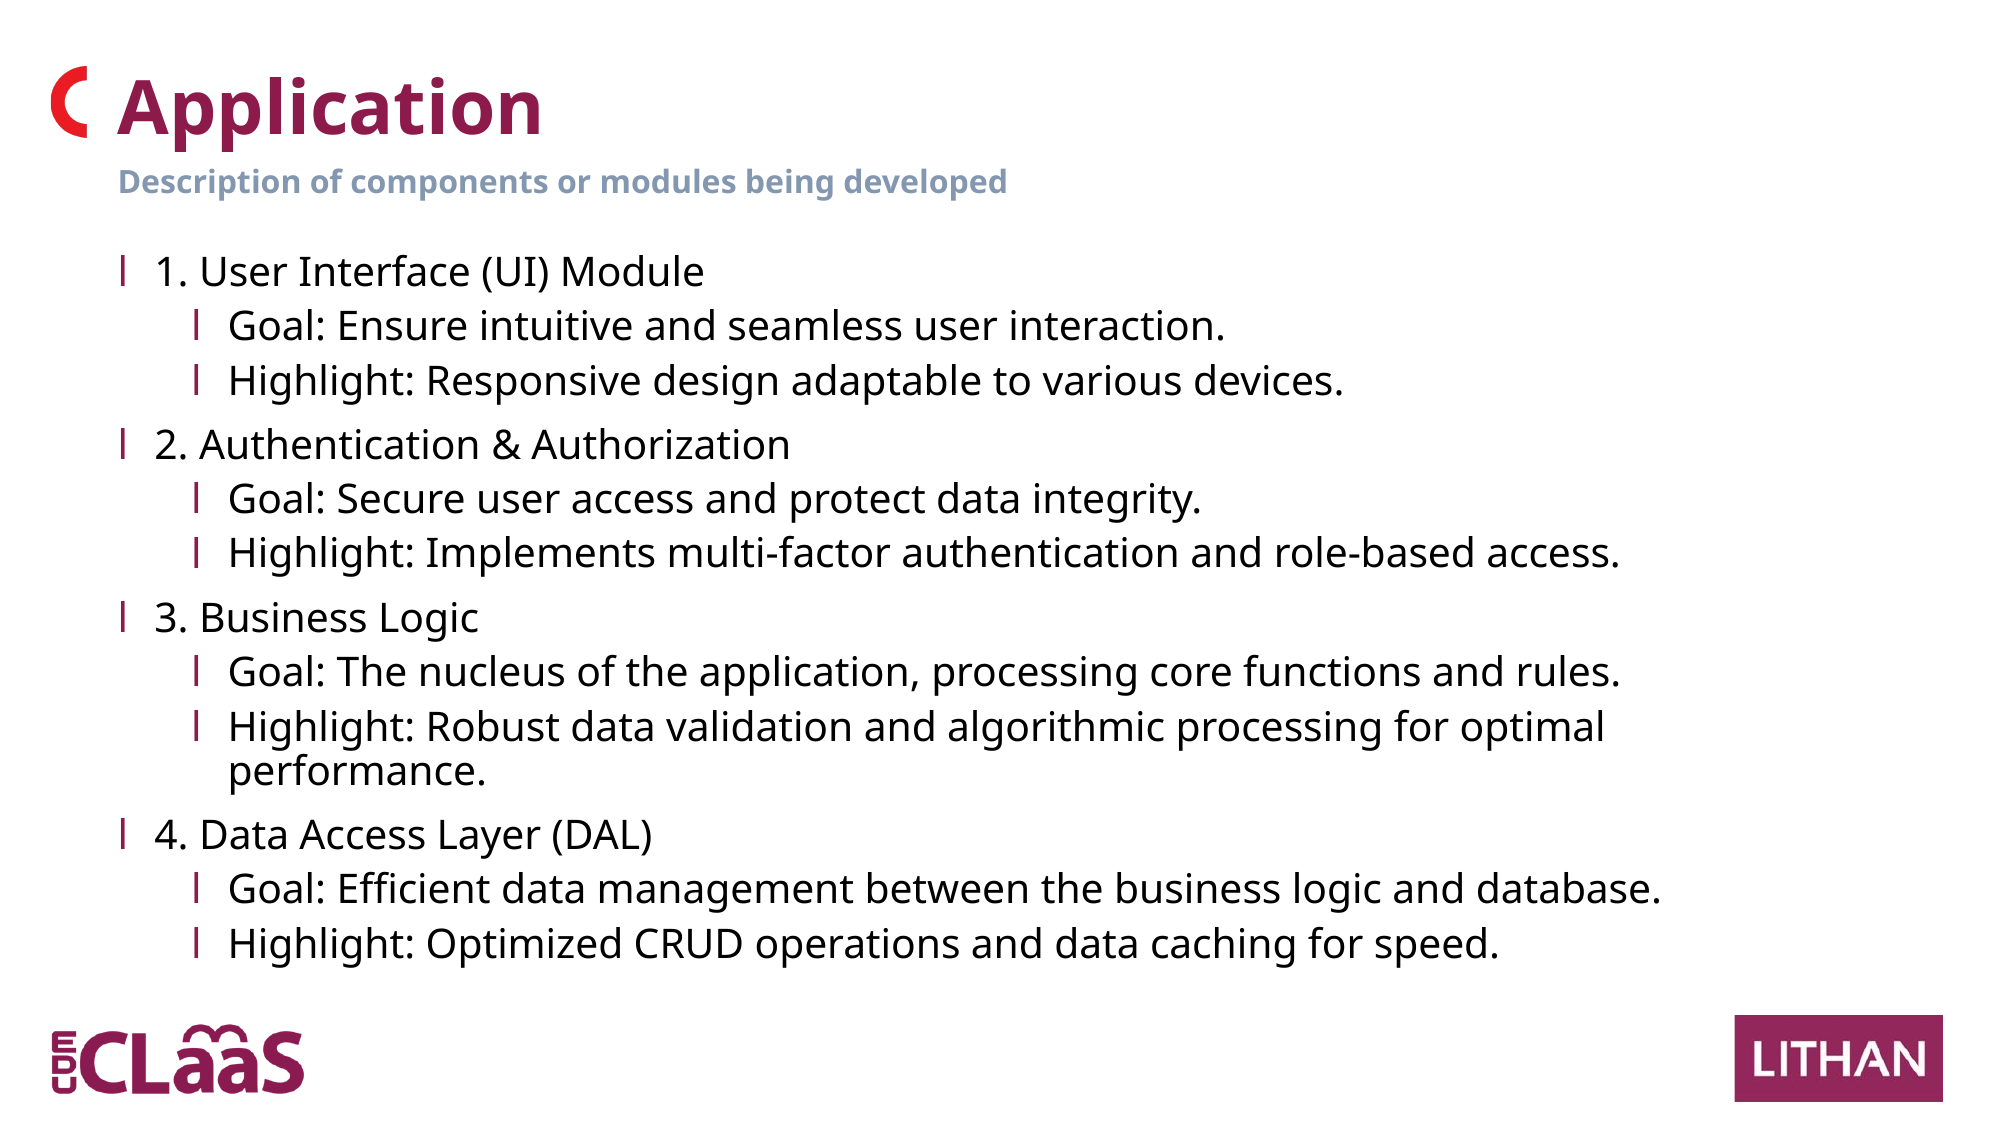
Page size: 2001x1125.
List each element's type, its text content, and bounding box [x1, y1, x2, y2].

picture [50, 1022, 307, 1095]
list Application [102, 19, 1884, 158]
picture [50, 66, 87, 138]
list Description of components or modules being developed [102, 158, 1884, 208]
list 1. User Interface (UI) Module Goal: Ensure intuitive and seamless user interaction. Highlight: Responsive design adaptable to various devices. 2. Authentication & Authorization Goal: Secure user access and protect data integrity. Highlight: Implements multi-factor authentication and role-based access. 3. Business Logic Goal: The nucleus of the application, processing core functions and rules. Highlight: Robust data validation and algorithmic processing for optimal performance. 4. Data Access Layer (DAL) Goal: Efficient data management between the business logic and database. Highlight: Optimized CRUD operations and data caching for speed. [102, 243, 1884, 975]
picture [1734, 1015, 1943, 1102]
